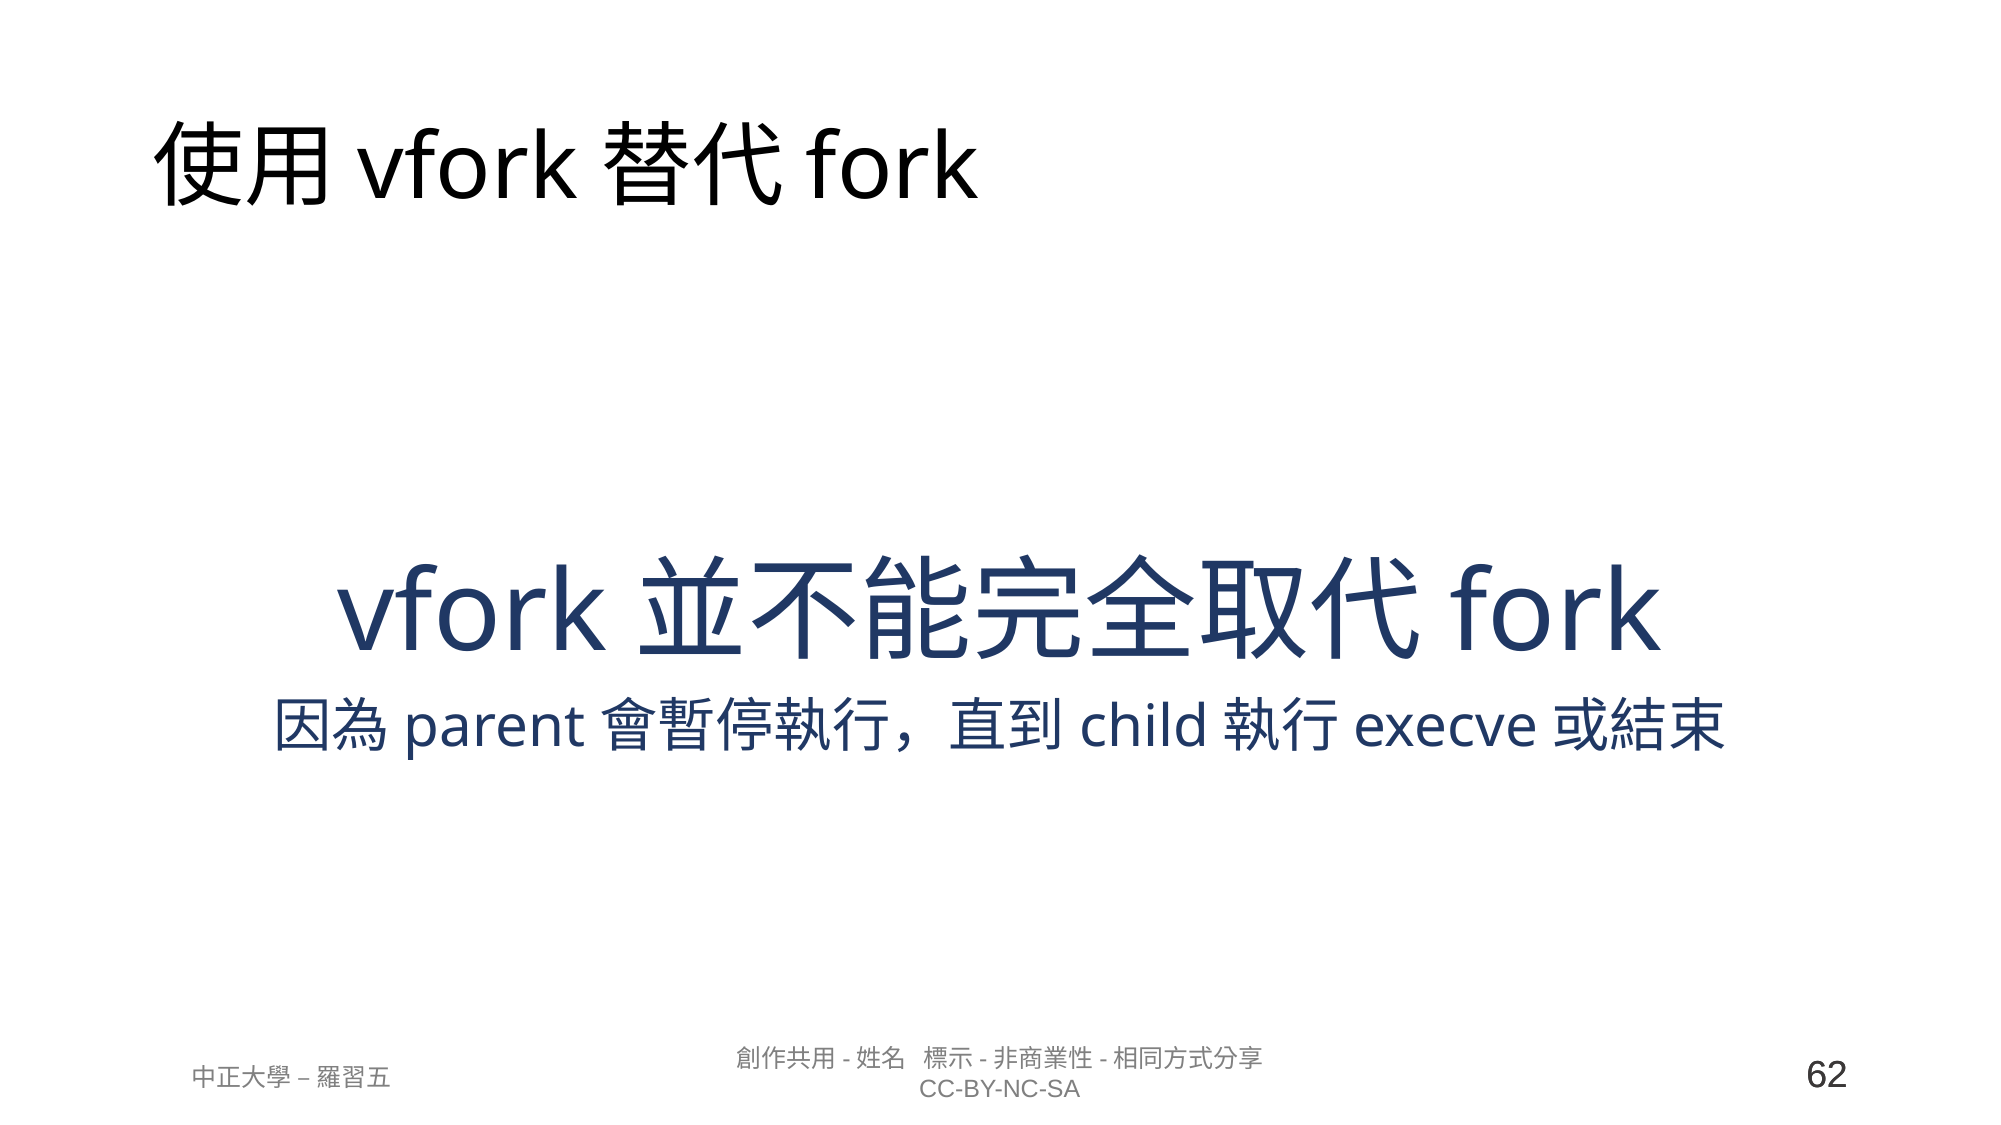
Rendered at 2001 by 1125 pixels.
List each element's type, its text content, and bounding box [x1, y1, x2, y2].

list vfork並不能完全取代fork 因為parent會暫停執行，直到child執行execve或結束 [137, 299, 1863, 1014]
title 使用vfork替代fork [137, 59, 1863, 278]
